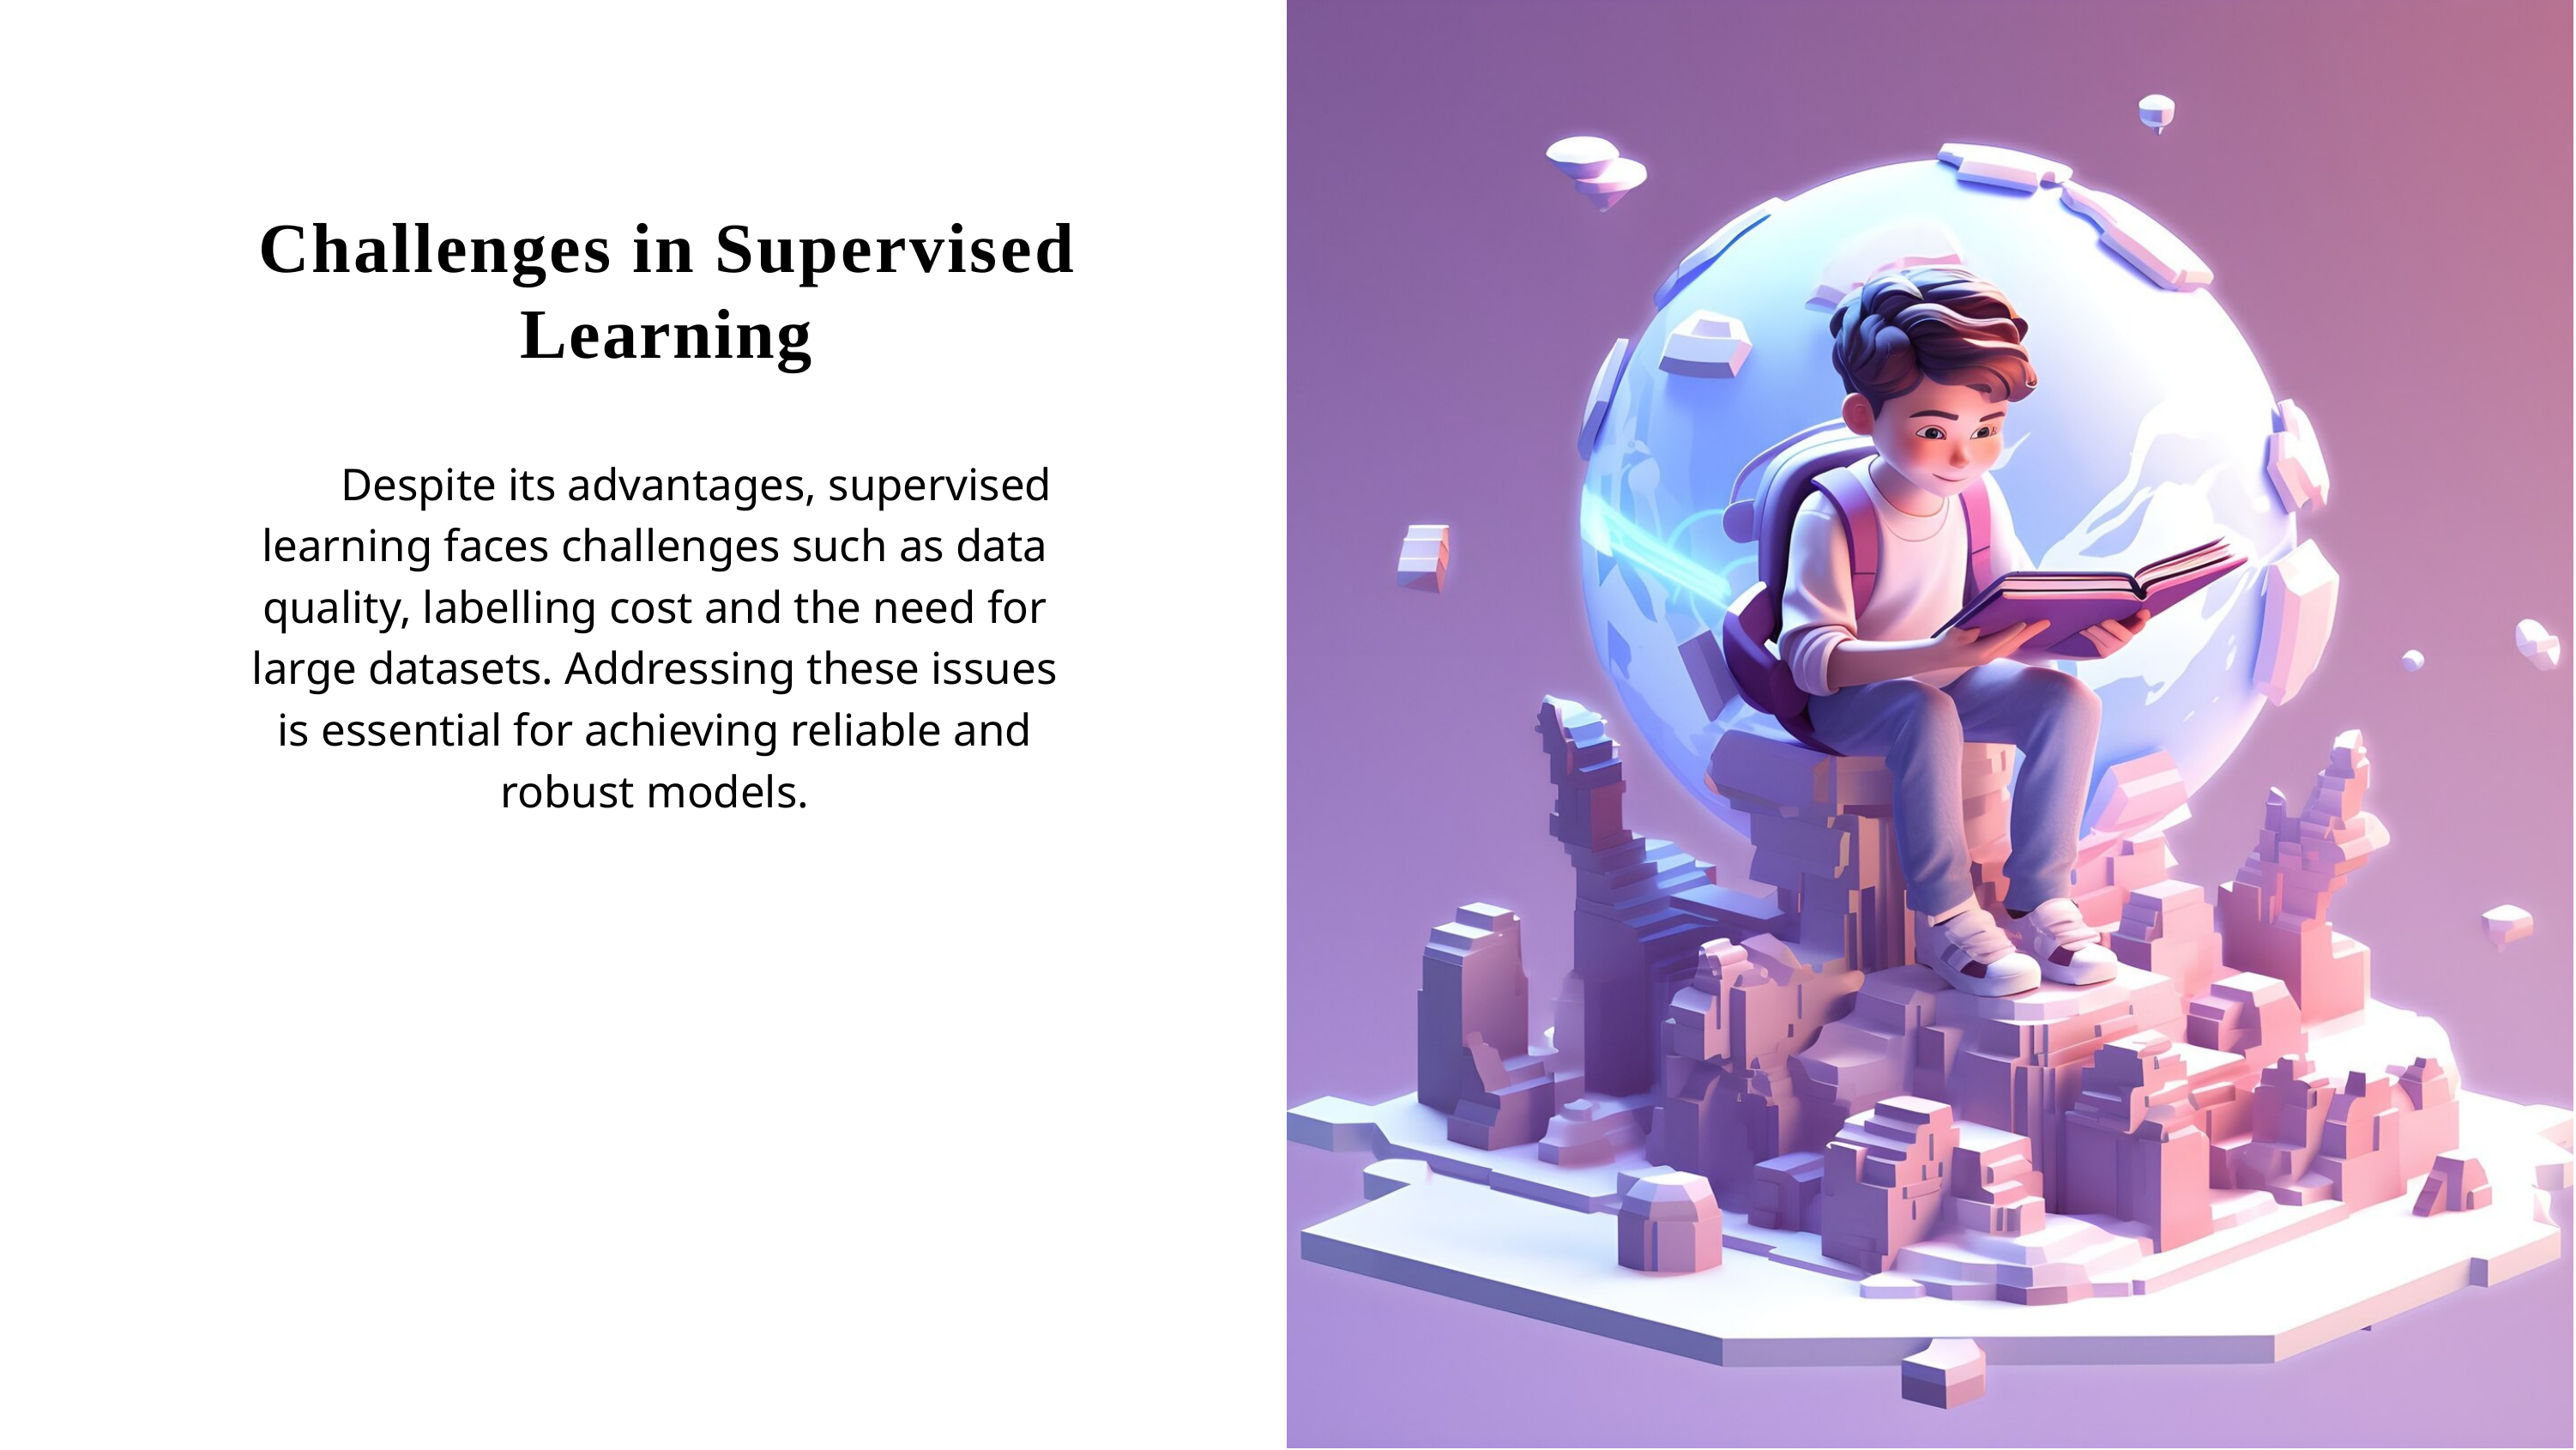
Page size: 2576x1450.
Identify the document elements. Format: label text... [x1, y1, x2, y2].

text_box Despite its advantages, supervised learning faces challenges such as data quality, labelling cost and the need for large datasets. Addressing these issues is essential for achieving reliable and robust models. [214, 445, 1081, 879]
picture [1286, 0, 2574, 1448]
title Challenges in Supervised Learning [253, 199, 1081, 444]
